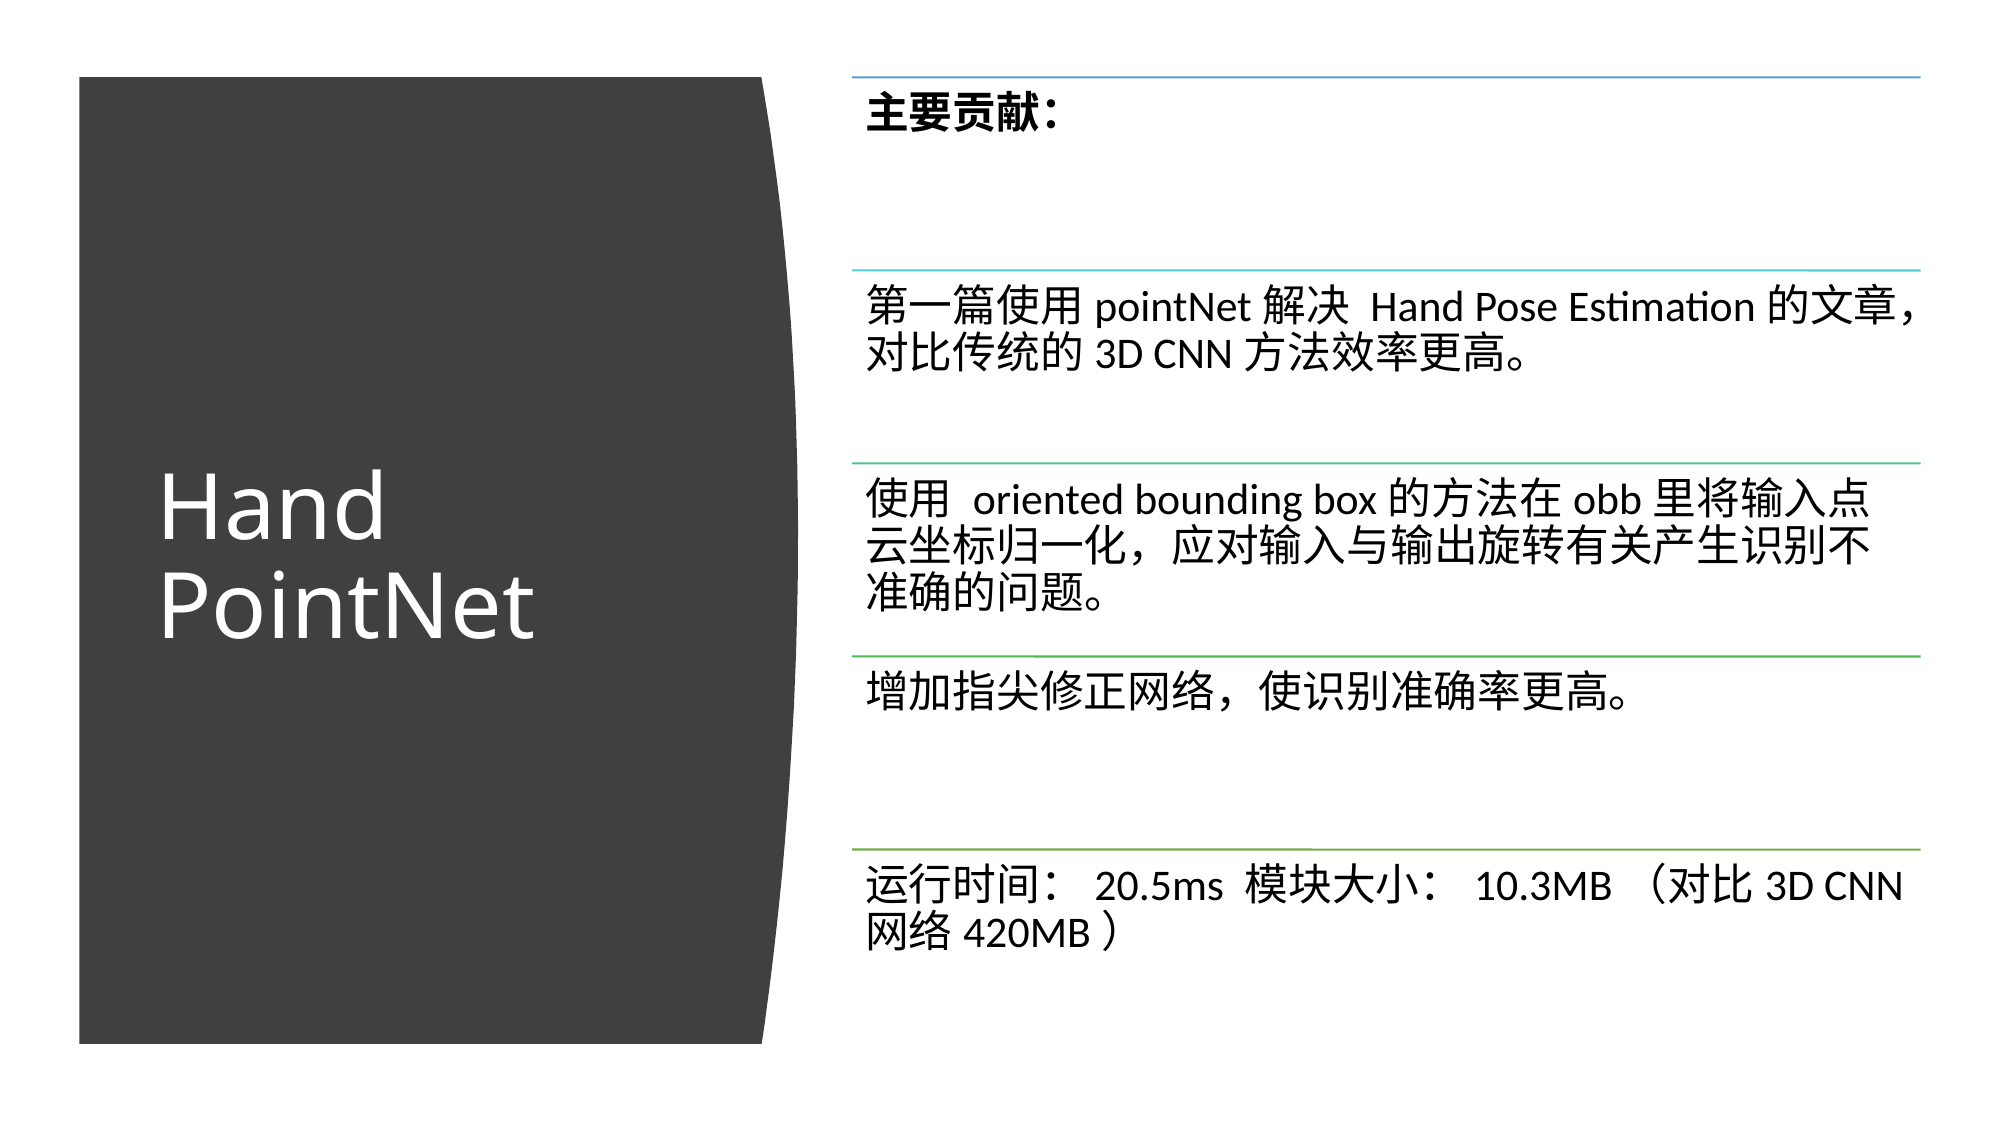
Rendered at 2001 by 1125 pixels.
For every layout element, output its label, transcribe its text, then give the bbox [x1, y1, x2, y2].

text_box [78, 76, 800, 1045]
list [852, 77, 1921, 1043]
title Hand PointNet [141, 166, 702, 953]
